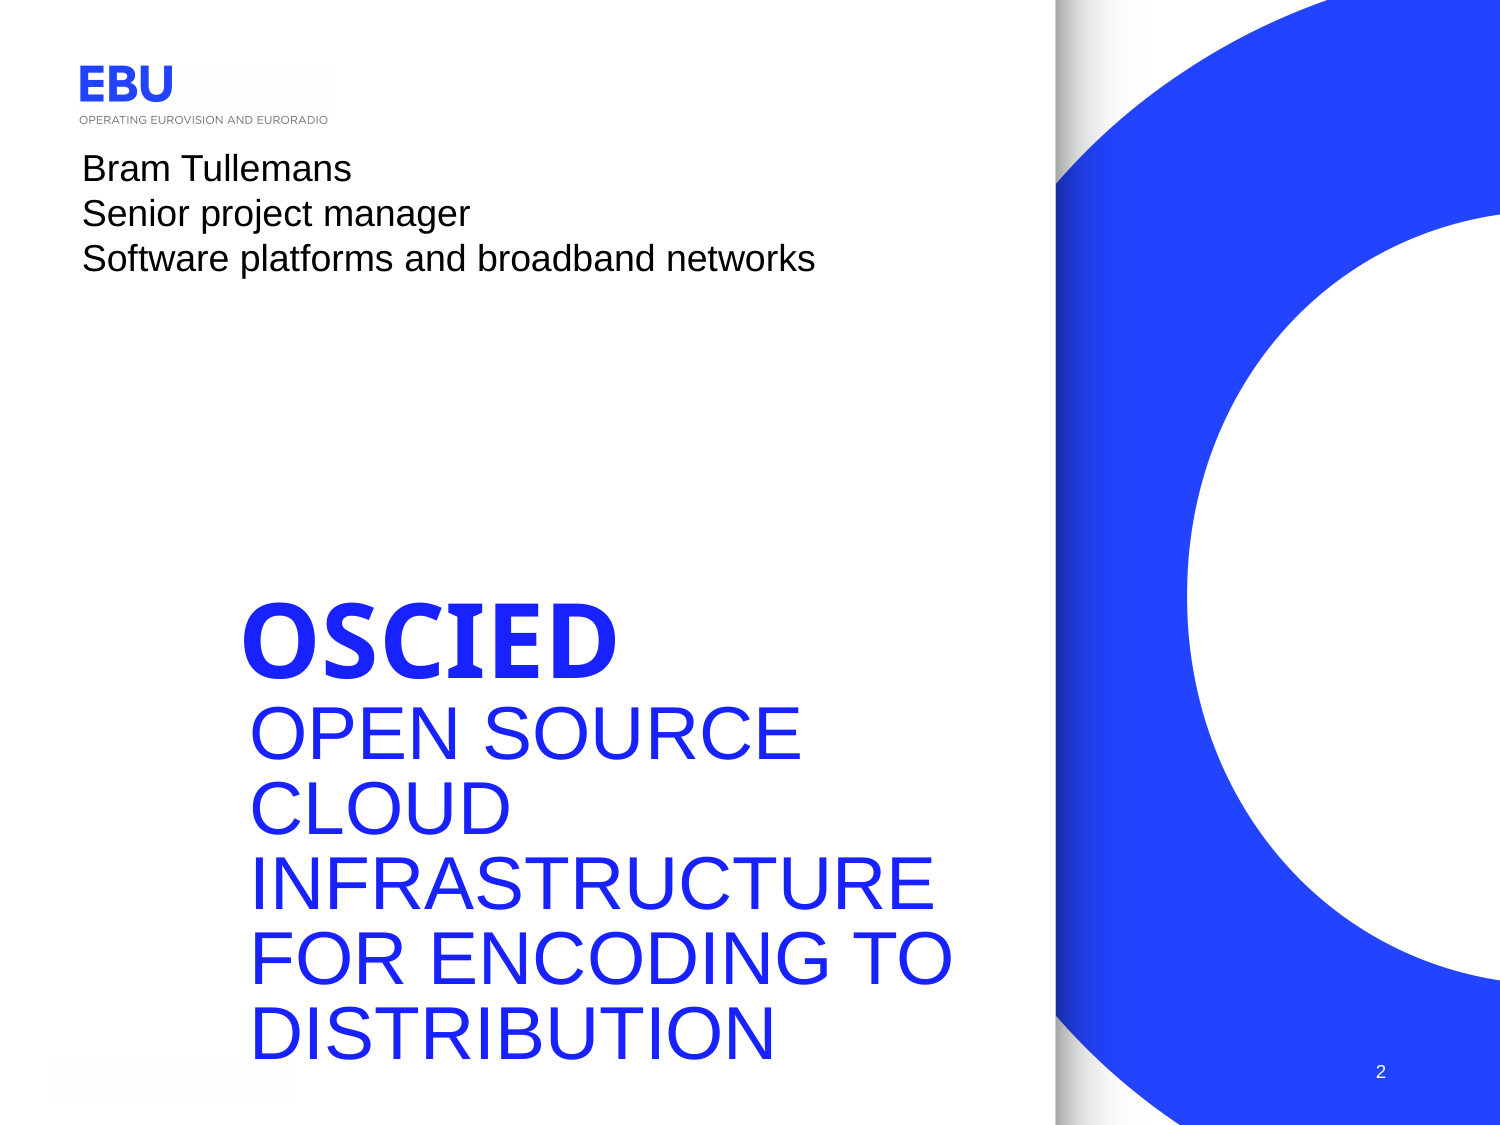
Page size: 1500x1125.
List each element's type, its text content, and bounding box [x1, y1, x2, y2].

slide_number 2 [1280, 1056, 1387, 1117]
text_box Bram Tullemans Senior project manager Software platforms and broadband networks [67, 136, 832, 287]
title Oscied [239, 370, 1055, 700]
list Open source cloud infrastructure for encoding to distribution [249, 698, 1055, 1057]
picture [0, 0, 1500, 1125]
